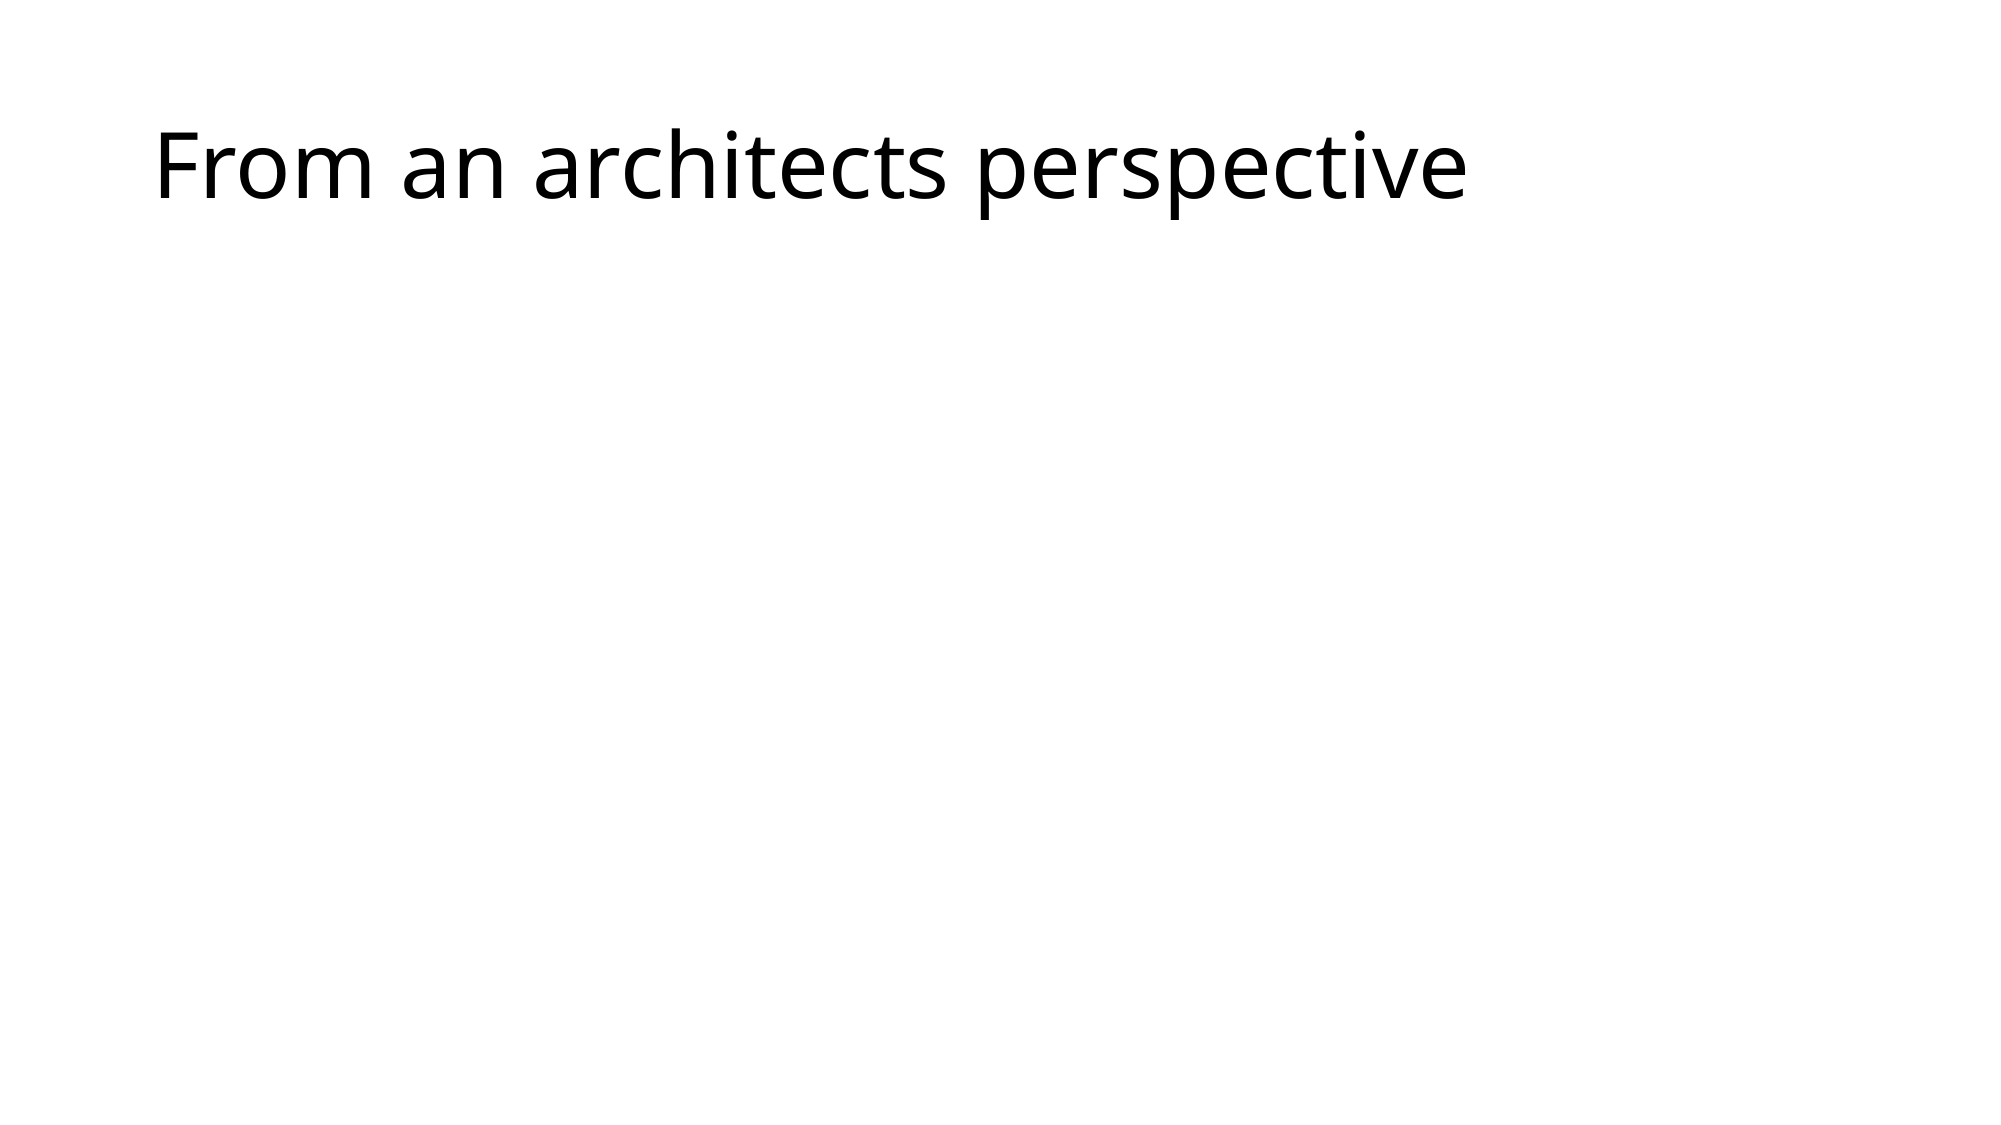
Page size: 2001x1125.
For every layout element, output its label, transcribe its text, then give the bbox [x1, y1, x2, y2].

title From an architects perspective [137, 59, 1863, 278]
